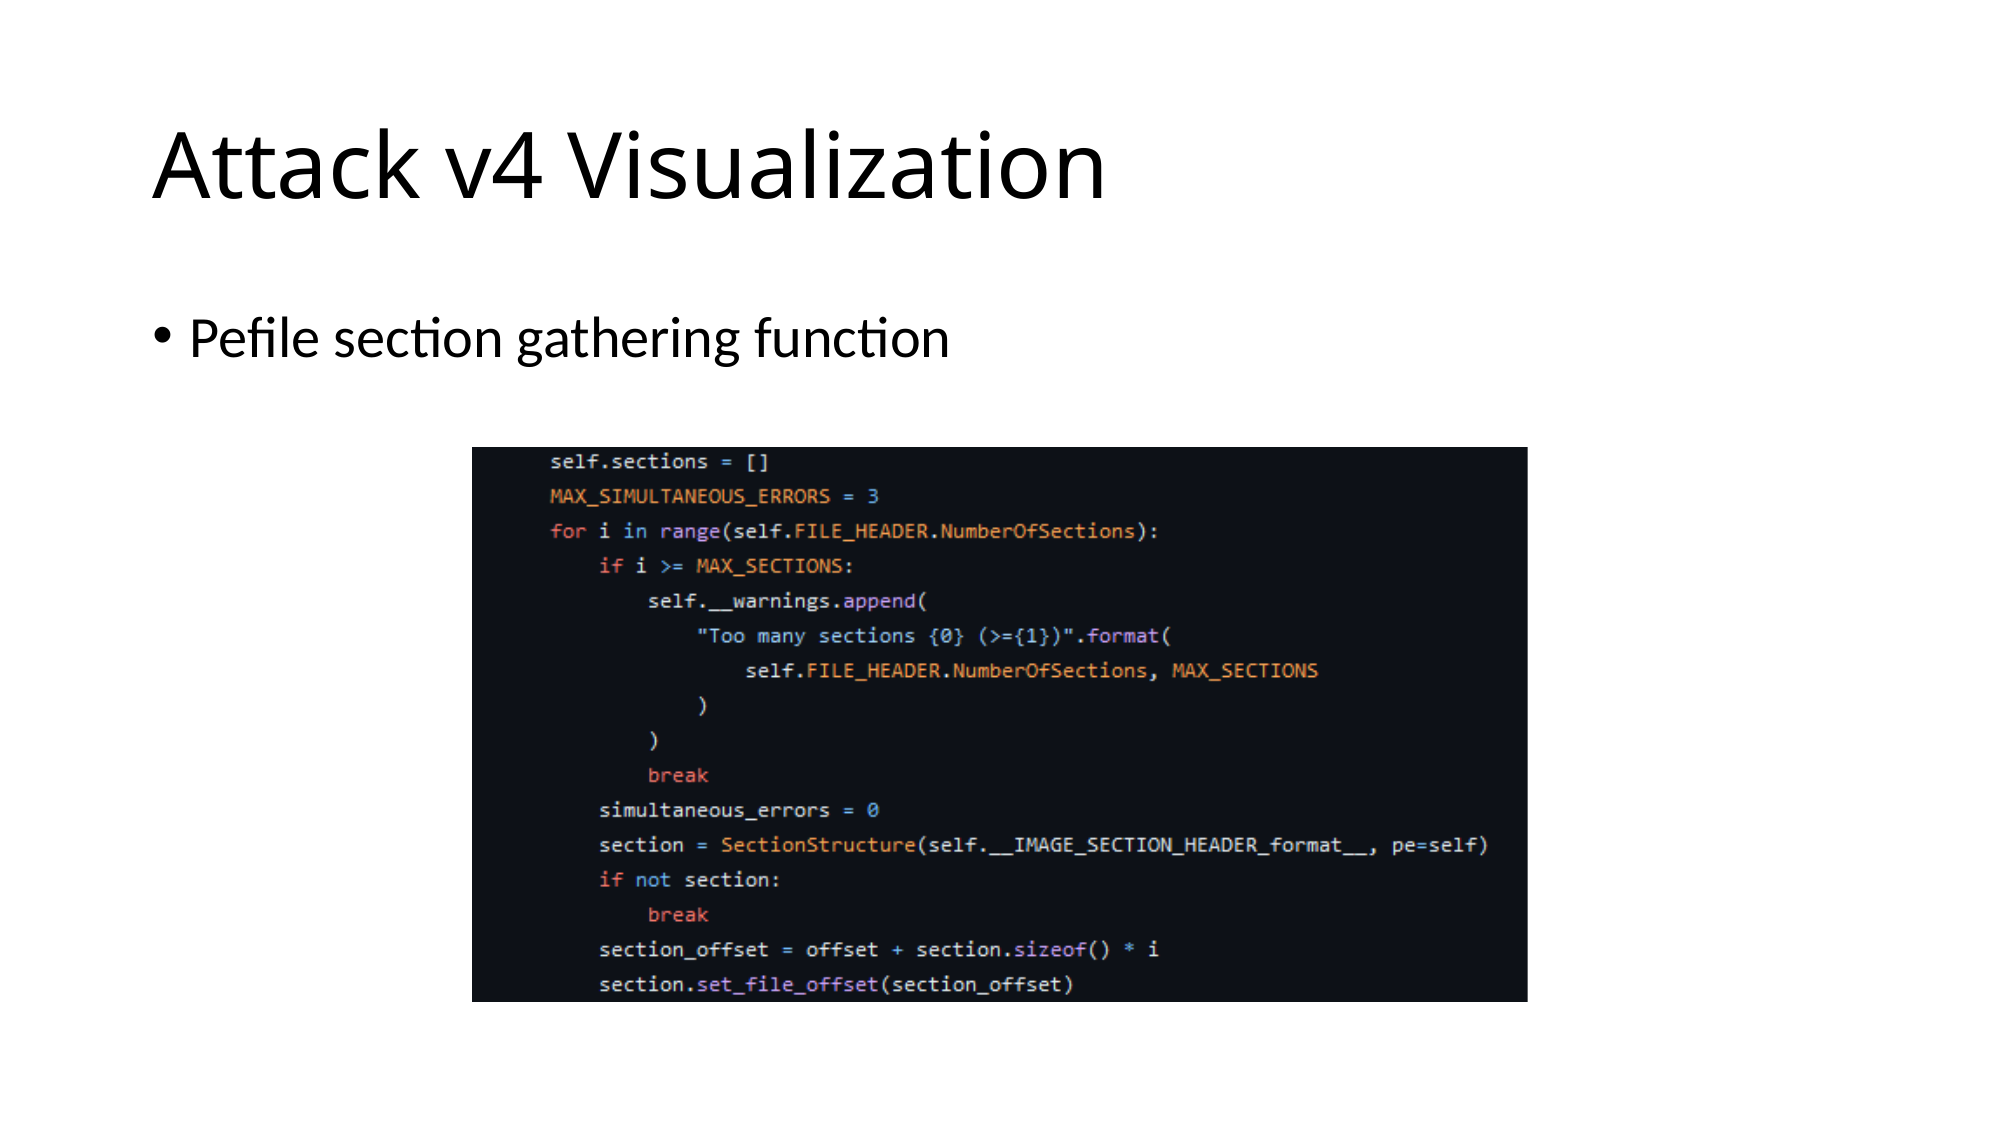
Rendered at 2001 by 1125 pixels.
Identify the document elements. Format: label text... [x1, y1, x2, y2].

title Attack v4 Visualization [137, 59, 1863, 278]
list Pefile section gathering function [137, 299, 1863, 1014]
picture [472, 446, 1528, 1002]
